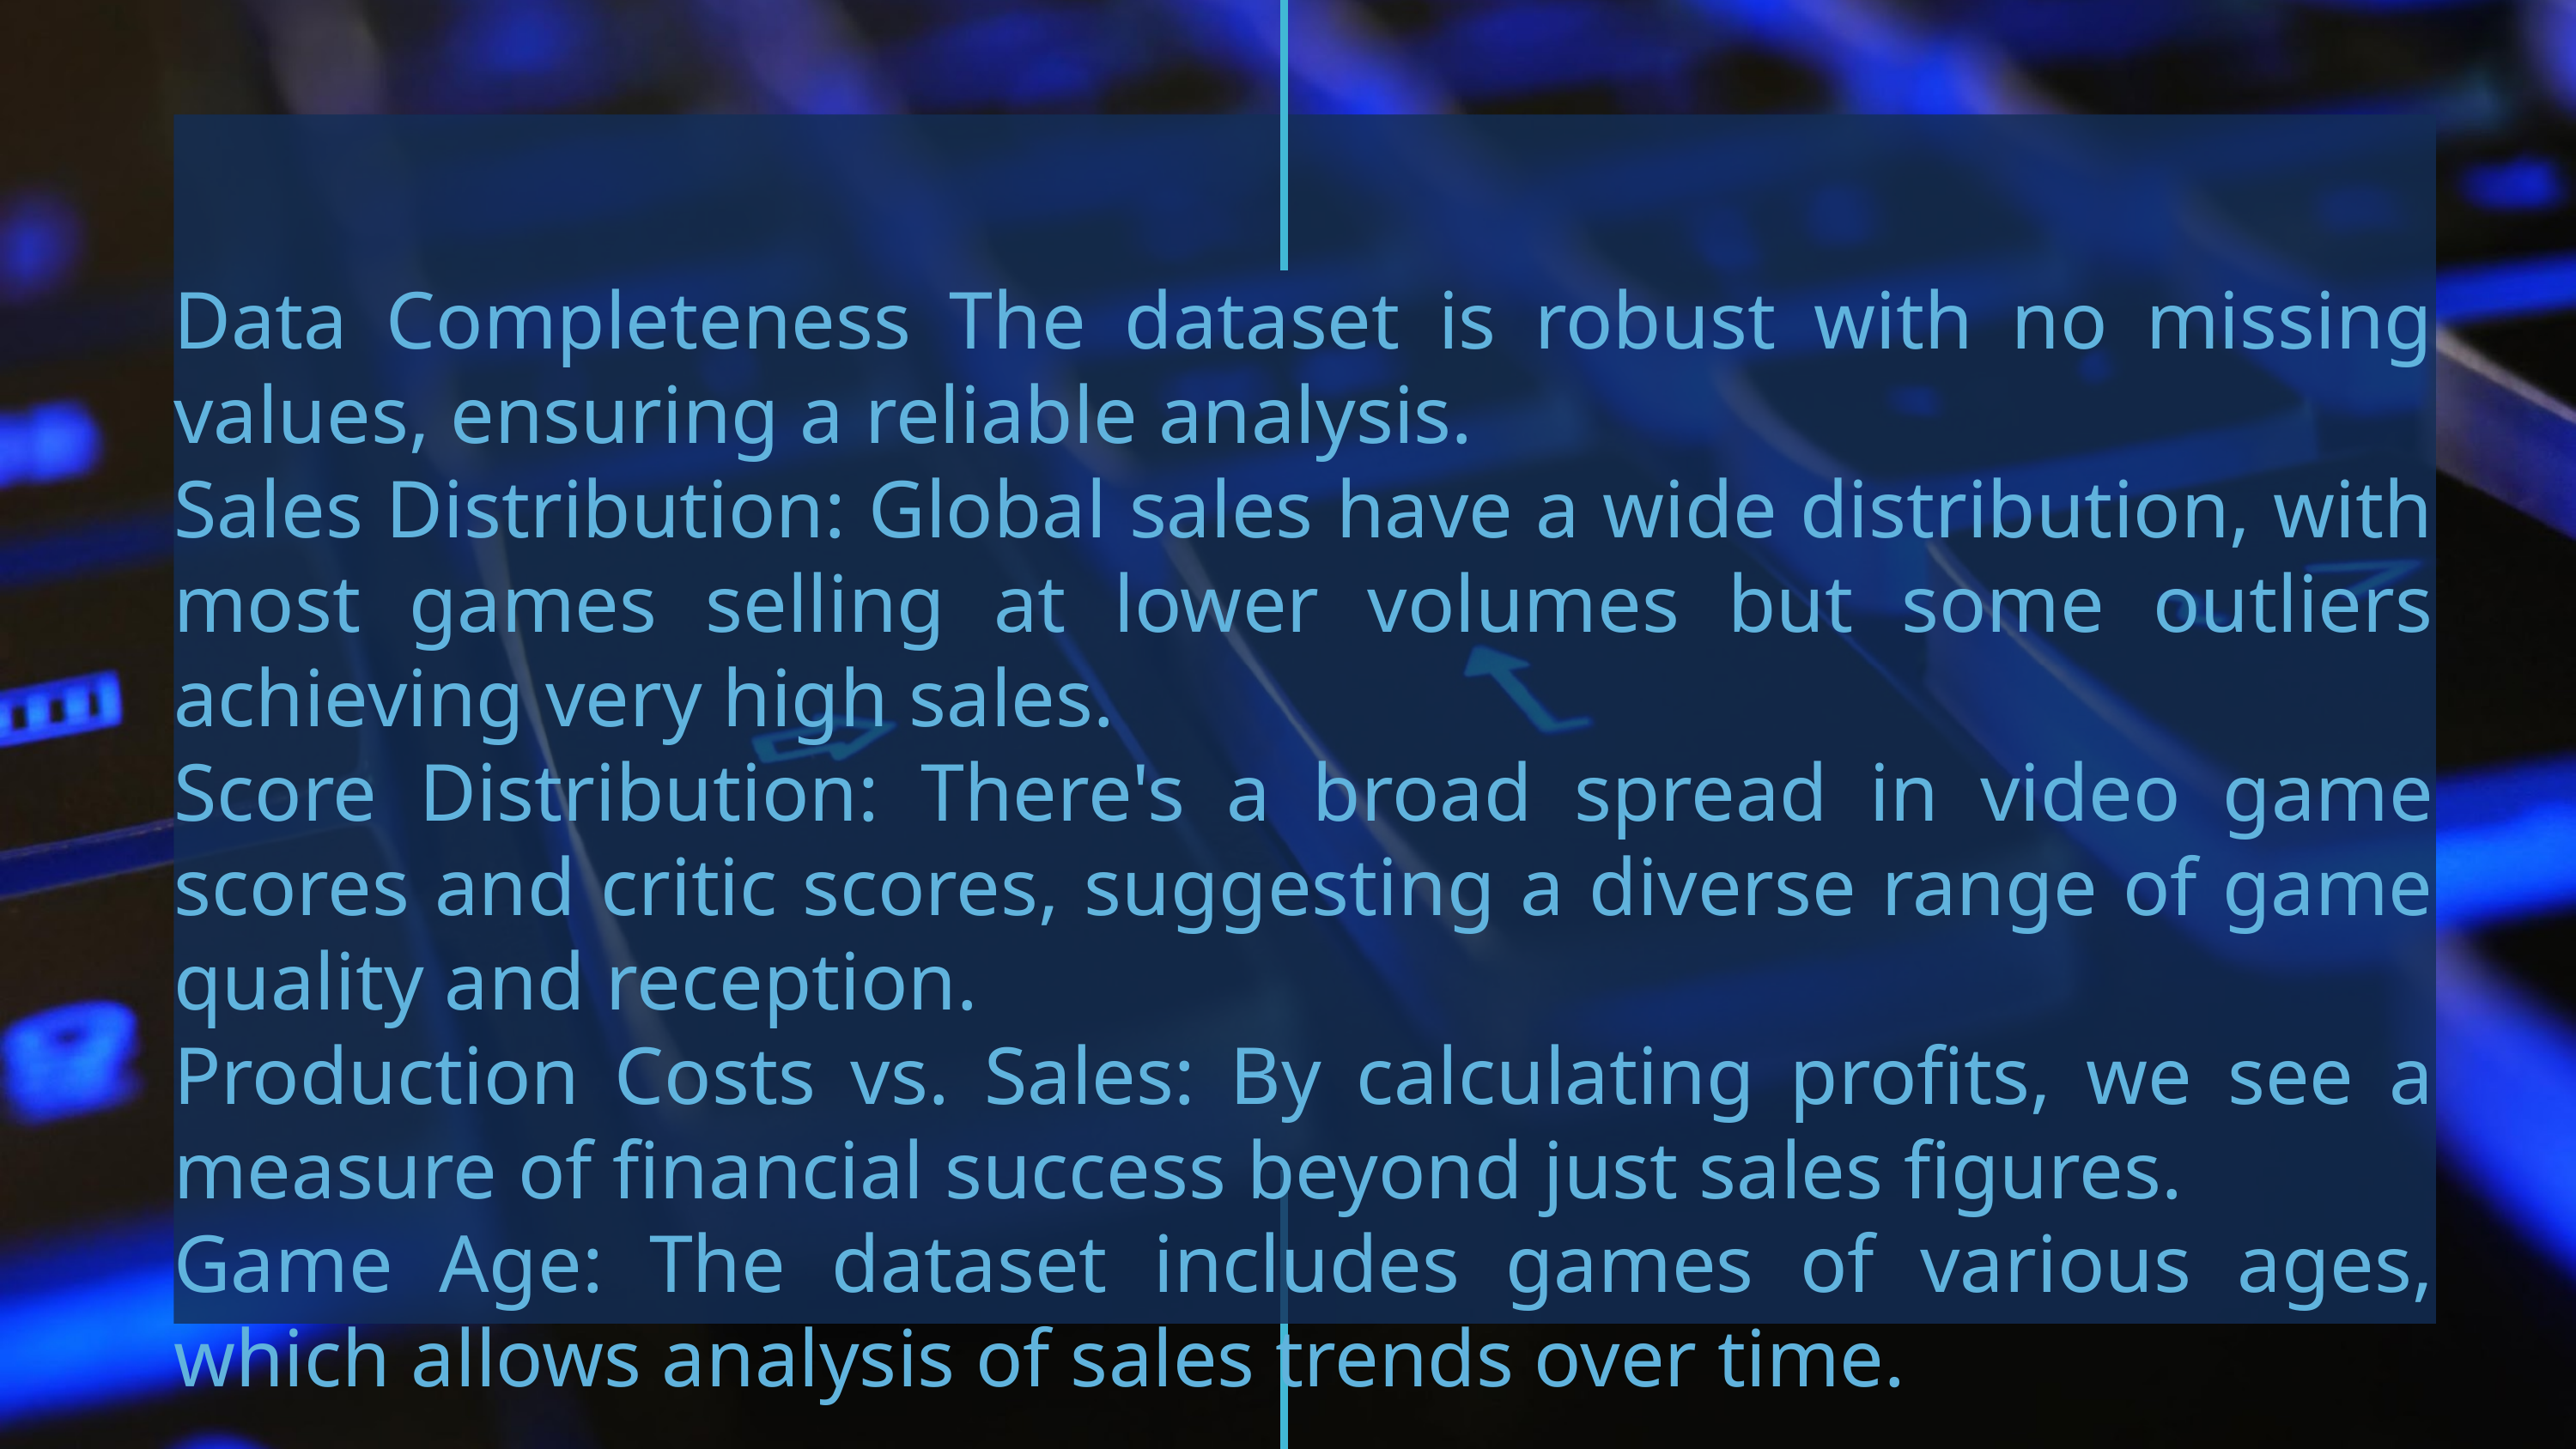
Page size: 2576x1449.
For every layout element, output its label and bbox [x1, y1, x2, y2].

picture [0, 0, 2576, 1449]
text_box [173, 87, 2436, 1325]
